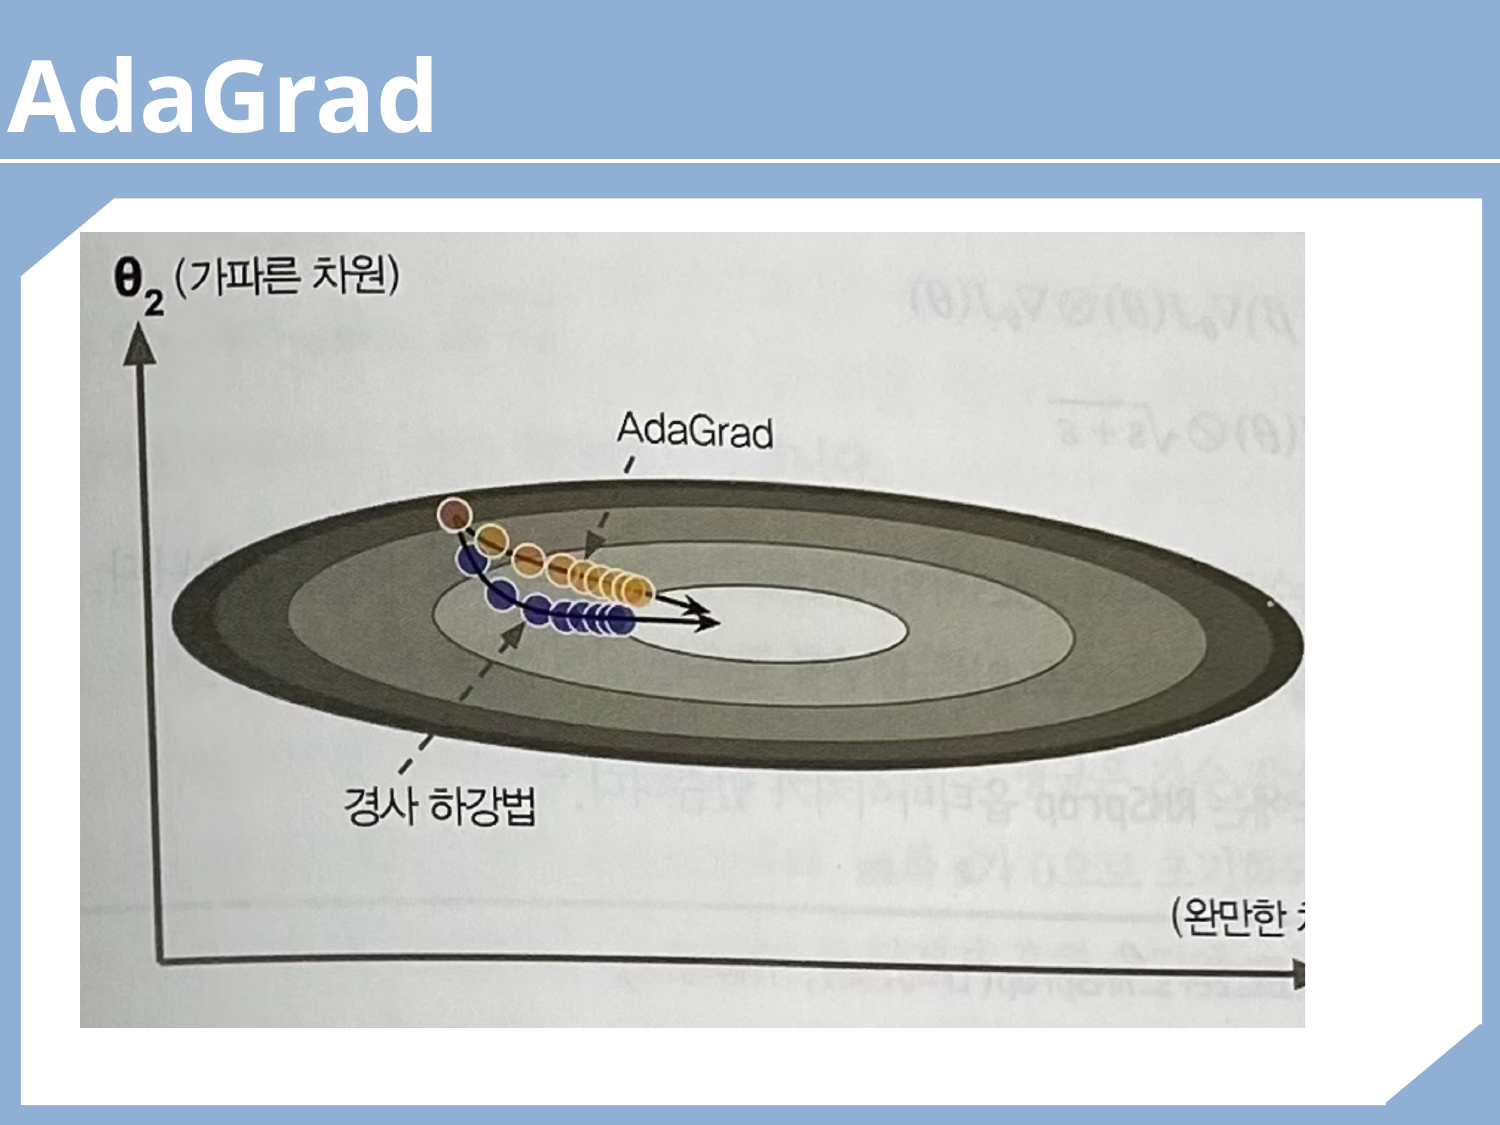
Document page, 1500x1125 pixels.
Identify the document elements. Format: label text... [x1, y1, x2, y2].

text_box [17, 195, 1483, 1106]
picture [64, 231, 1306, 1068]
text_box AdaGrad [0, 24, 455, 159]
